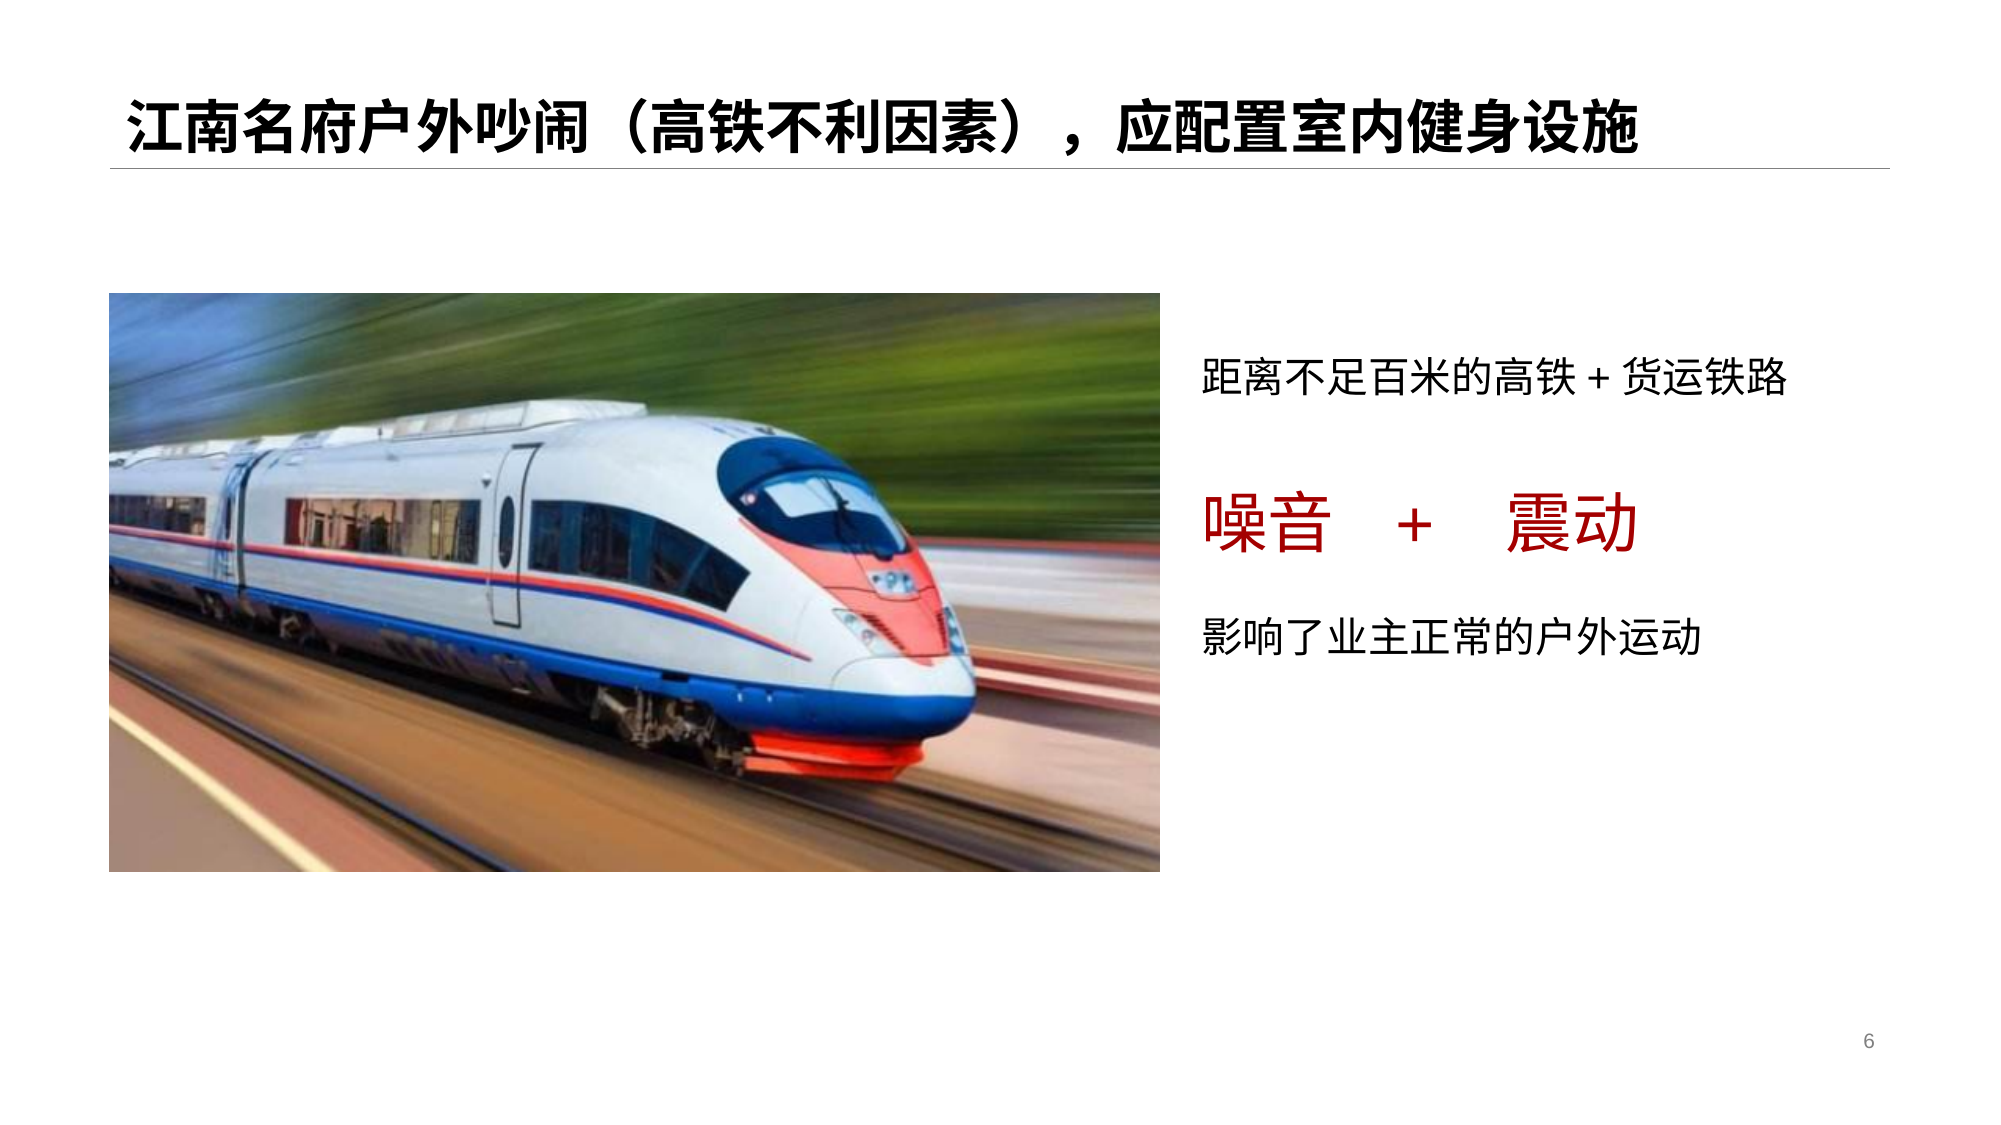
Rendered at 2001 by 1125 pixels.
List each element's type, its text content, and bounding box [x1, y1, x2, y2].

text_box 距离不足百米的高铁+货运铁路 噪音 + 震动 影响了业主正常的户外运动 [1186, 293, 1803, 669]
picture [109, 293, 1160, 872]
slide_number 6 [1412, 1023, 1890, 1058]
title 江南名府户外吵闹（高铁不利因素），应配置室内健身设施 [109, 0, 1890, 169]
